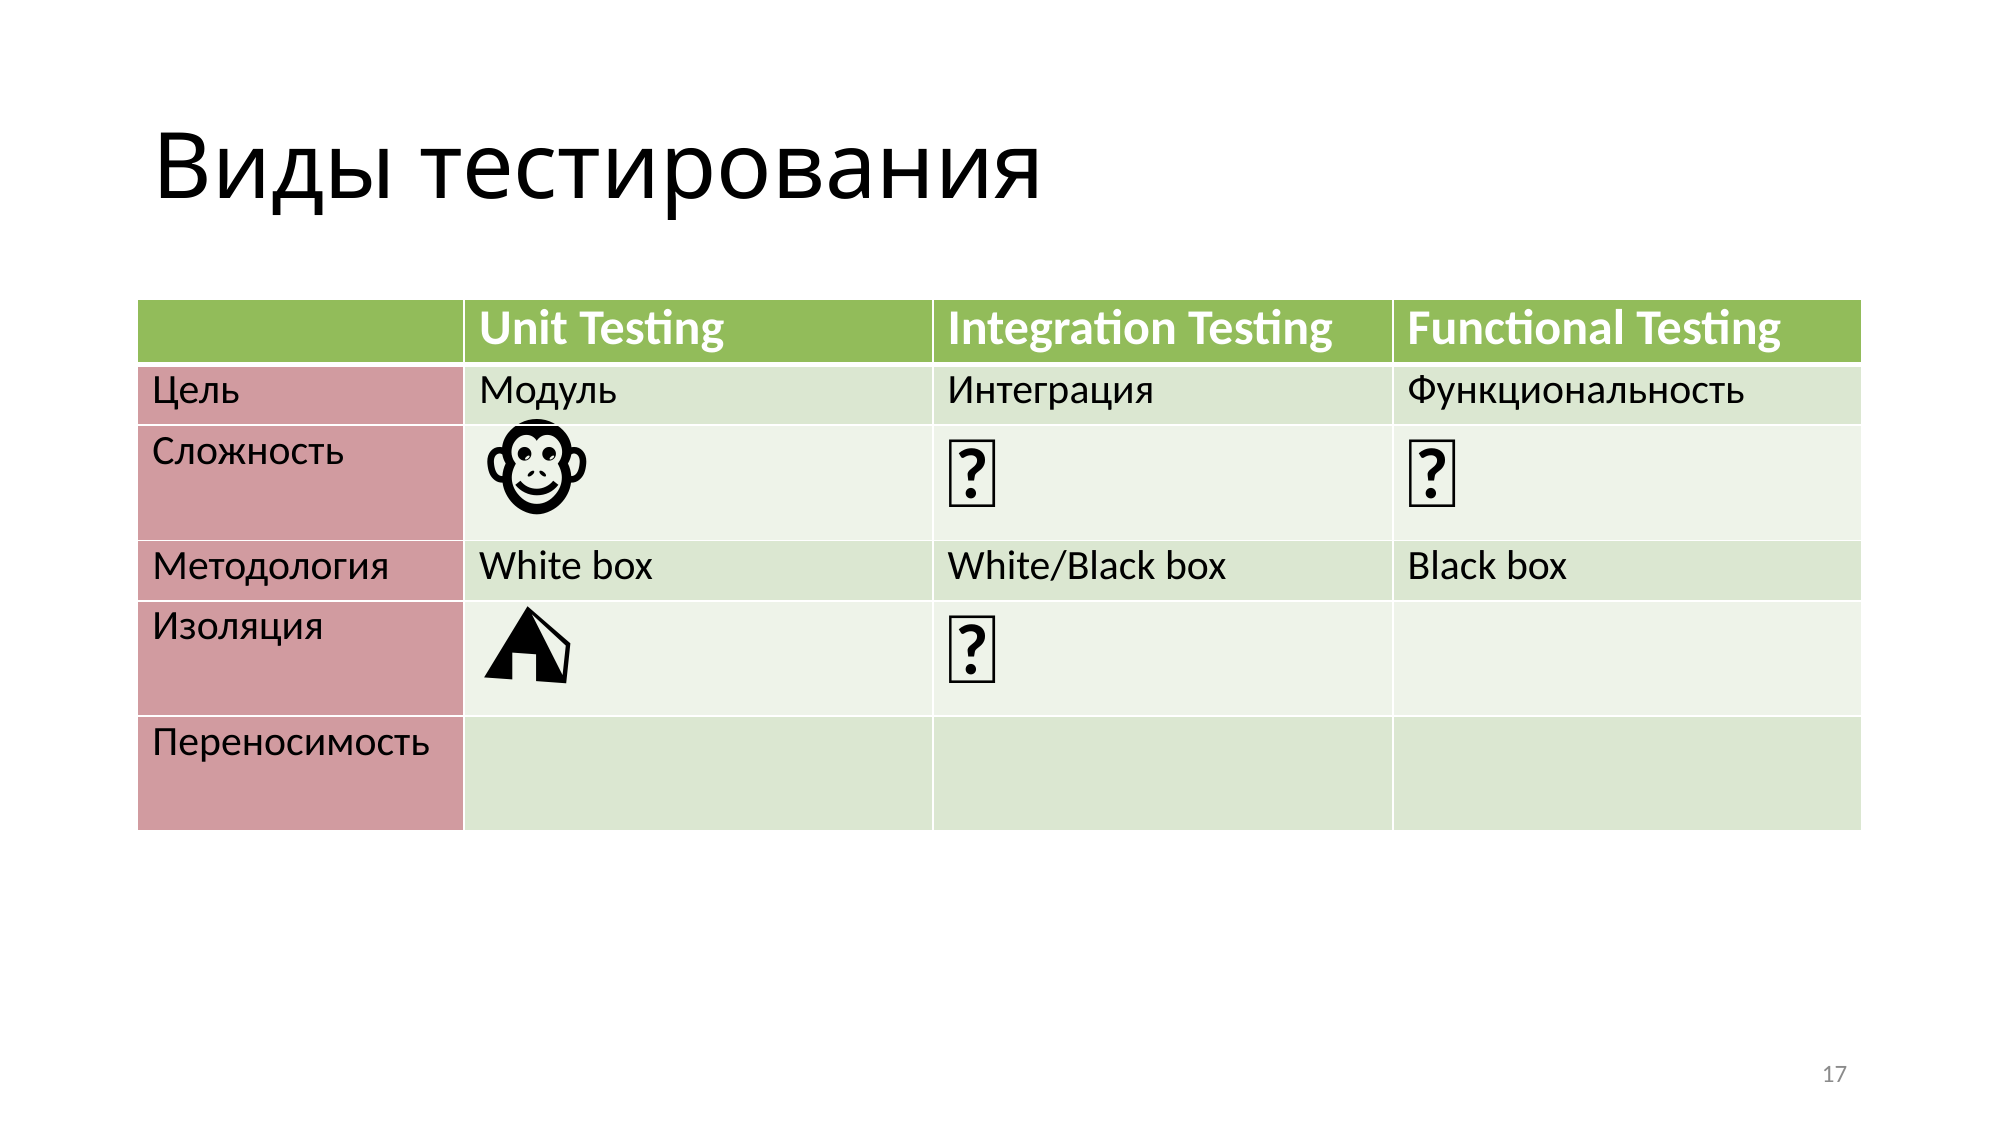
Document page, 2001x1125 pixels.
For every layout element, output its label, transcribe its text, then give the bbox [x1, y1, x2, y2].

table_cell 🤠 [934, 426, 1392, 540]
table_header Unit Testing [465, 300, 932, 362]
table_cell [1394, 602, 1861, 715]
table_cell Интеграция [934, 367, 1392, 424]
title Виды тестирования [137, 59, 1863, 278]
table_cell [934, 717, 1392, 830]
table_cell Black box [1394, 541, 1861, 600]
table_cell ⛺ [465, 602, 932, 715]
table_cell Модуль [465, 367, 932, 424]
table_cell 🤓 [1394, 426, 1861, 540]
table_cell Сложность [138, 426, 463, 540]
table_cell 🐵 [465, 426, 932, 540]
table_cell Переносимость [138, 717, 463, 830]
table_cell Функциональность [1394, 367, 1861, 424]
table_cell Изоляция [138, 602, 463, 715]
table_header Functional Testing [1394, 300, 1861, 362]
table_cell [1394, 717, 1861, 830]
slide_number 17 [1412, 1042, 1863, 1103]
table_cell Цель [138, 367, 463, 424]
table_cell 🏡 [934, 602, 1392, 715]
table_cell [465, 717, 932, 830]
table_cell Методология [138, 541, 463, 600]
table_cell White/Black box [934, 541, 1392, 600]
table_header Integration Testing [934, 300, 1392, 362]
table_header [138, 300, 463, 362]
table_cell White box [465, 541, 932, 600]
